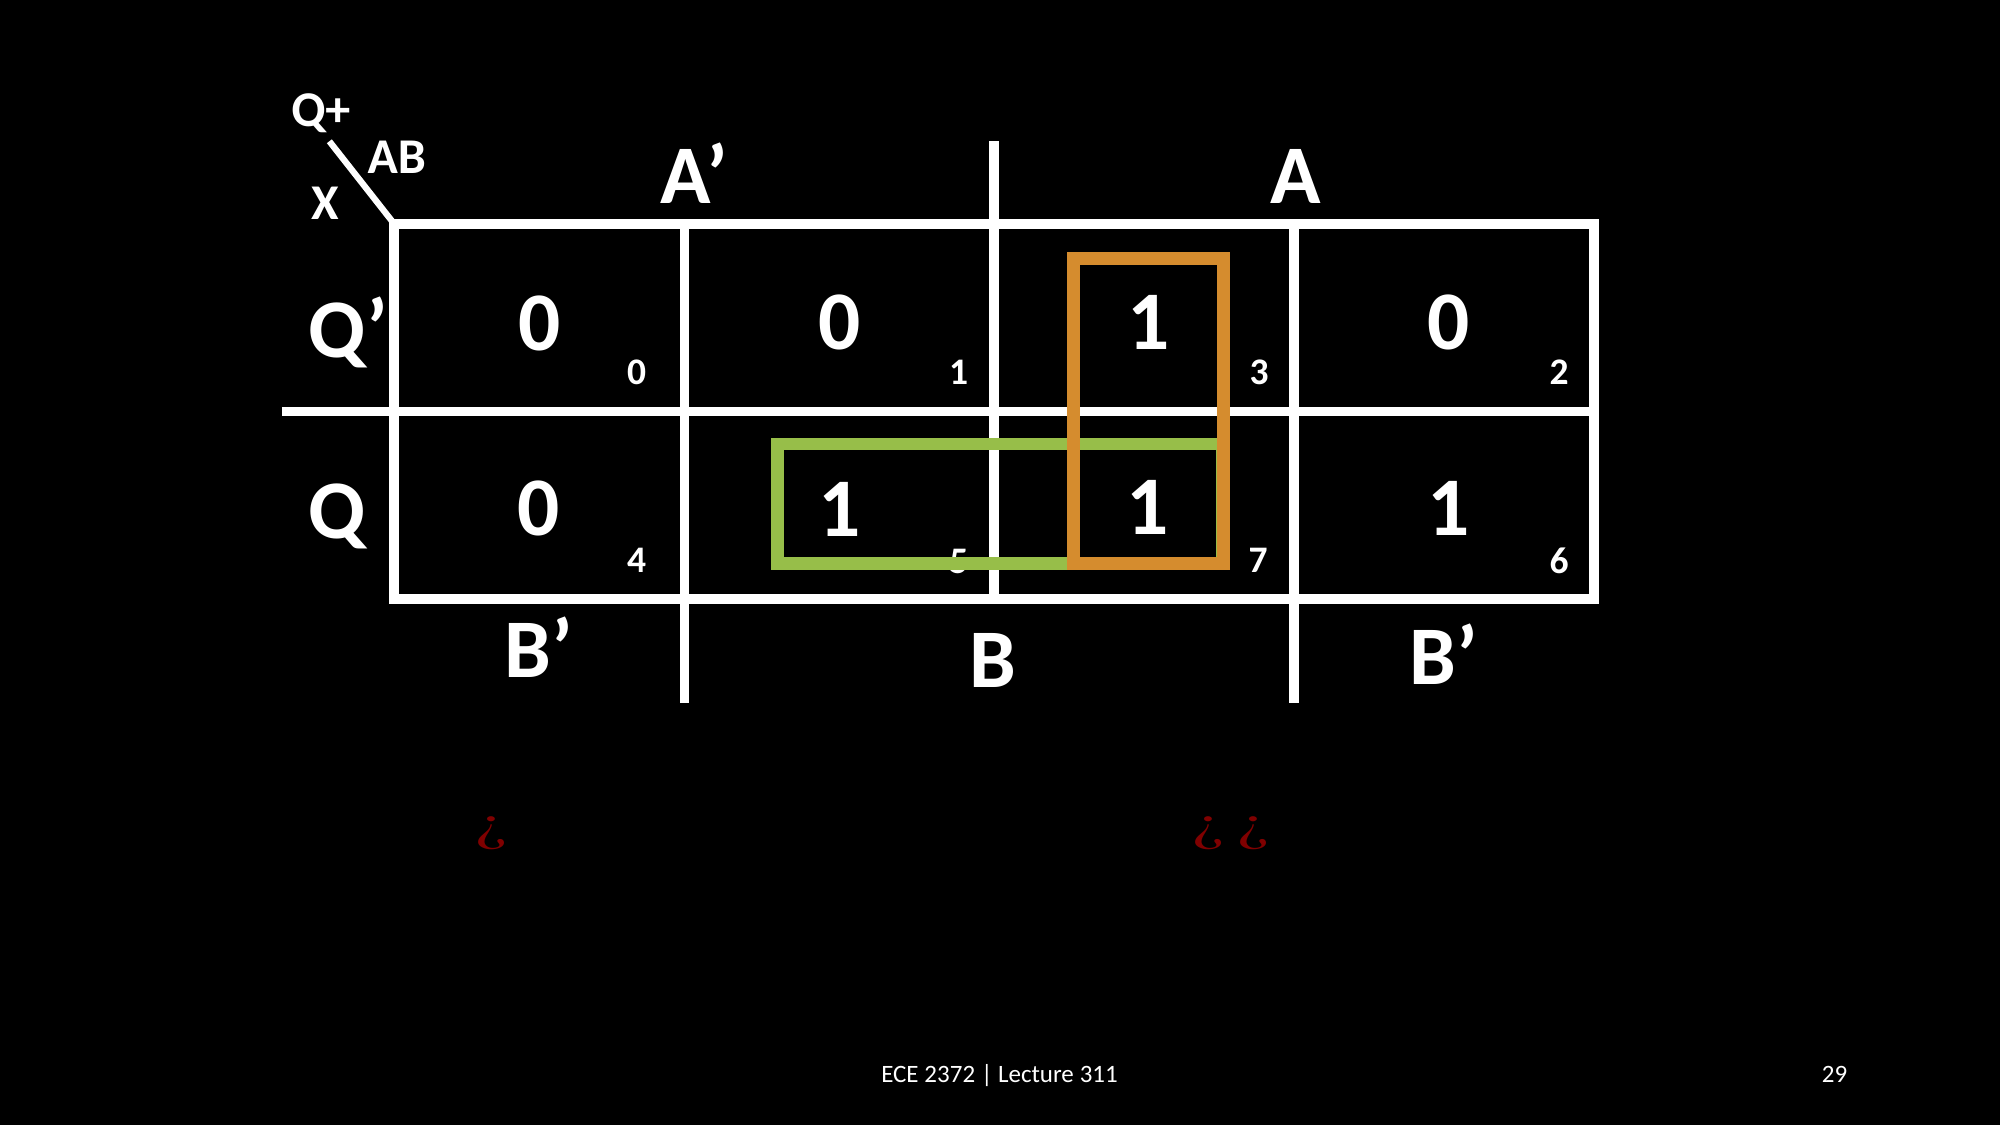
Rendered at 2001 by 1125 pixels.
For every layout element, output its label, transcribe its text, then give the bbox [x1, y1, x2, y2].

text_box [275, 68, 1595, 713]
footer ECE 2372 | Lecture 311 [662, 1042, 1338, 1103]
slide_number 29 [1412, 1042, 1863, 1103]
